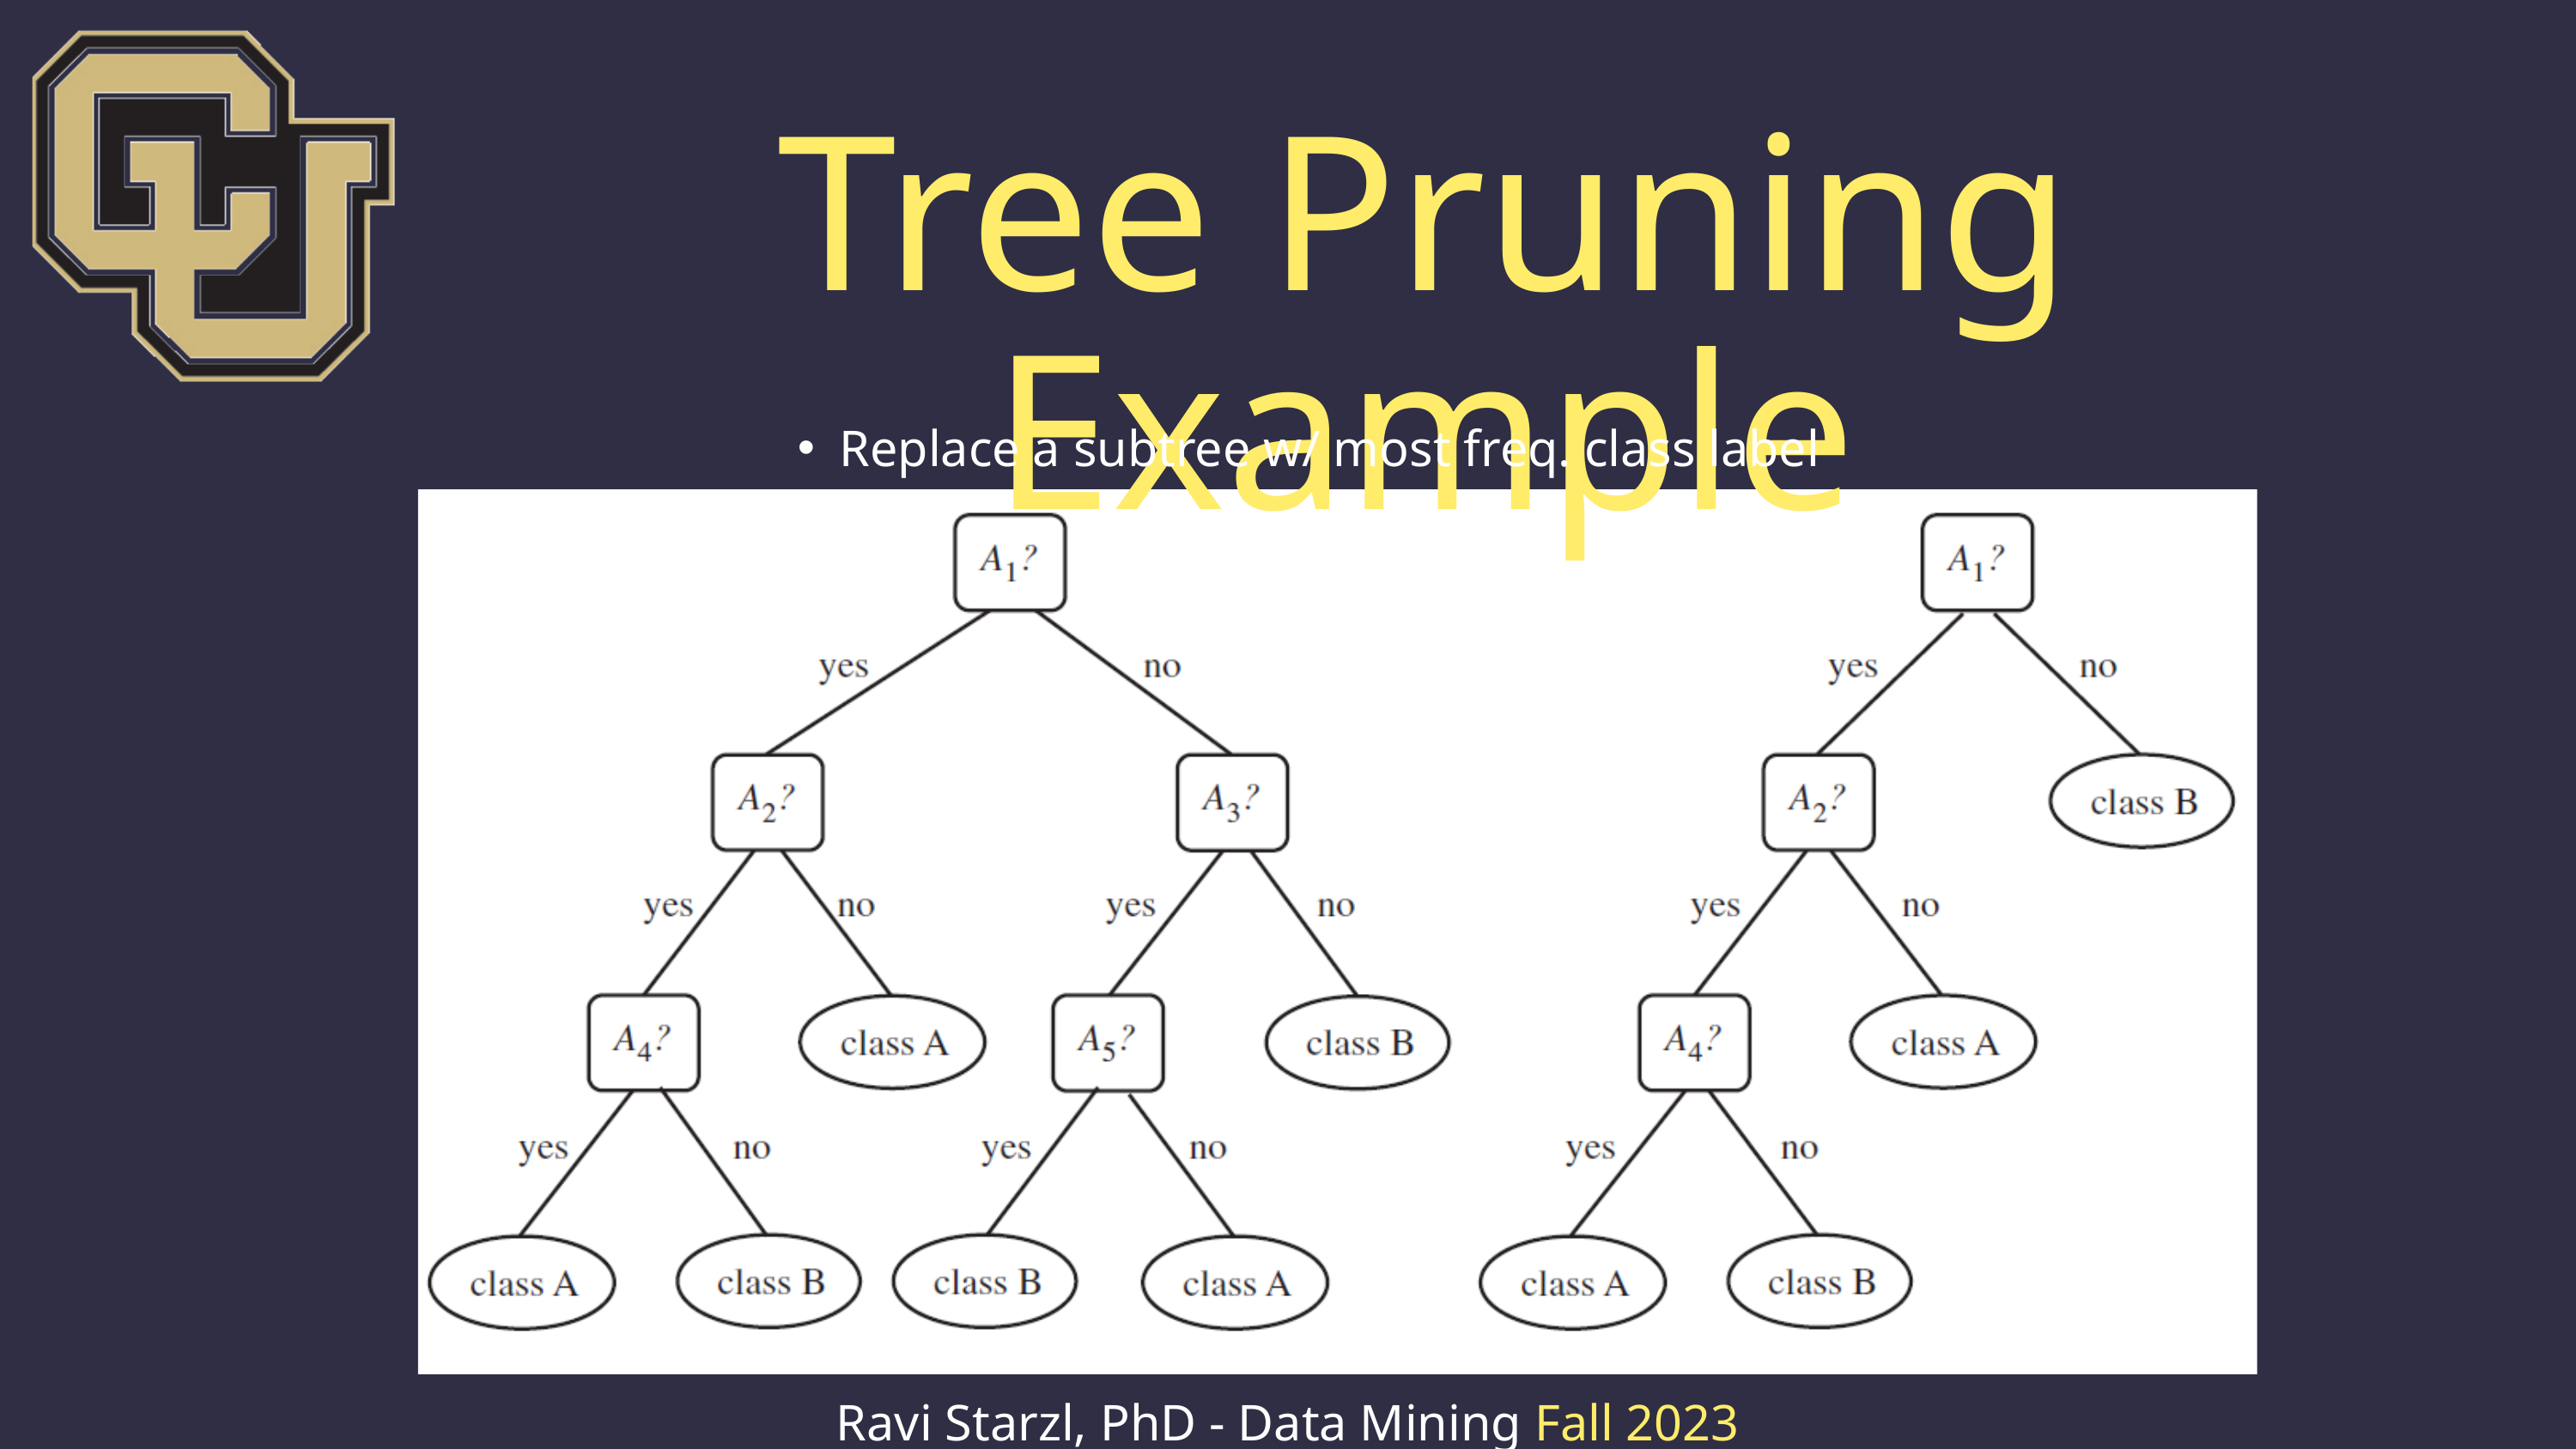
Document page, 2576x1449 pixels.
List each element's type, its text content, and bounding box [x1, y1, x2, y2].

text_box [32, 22, 419, 395]
text_box Tree Pruning Example [417, 114, 2432, 553]
text_box Ravi Starzl, PhD - Data Mining Fall 2023 [816, 1381, 1760, 1449]
text_box [417, 553, 2257, 1374]
text_box Replace a subtree w/ most freq. class label [721, 407, 1855, 477]
